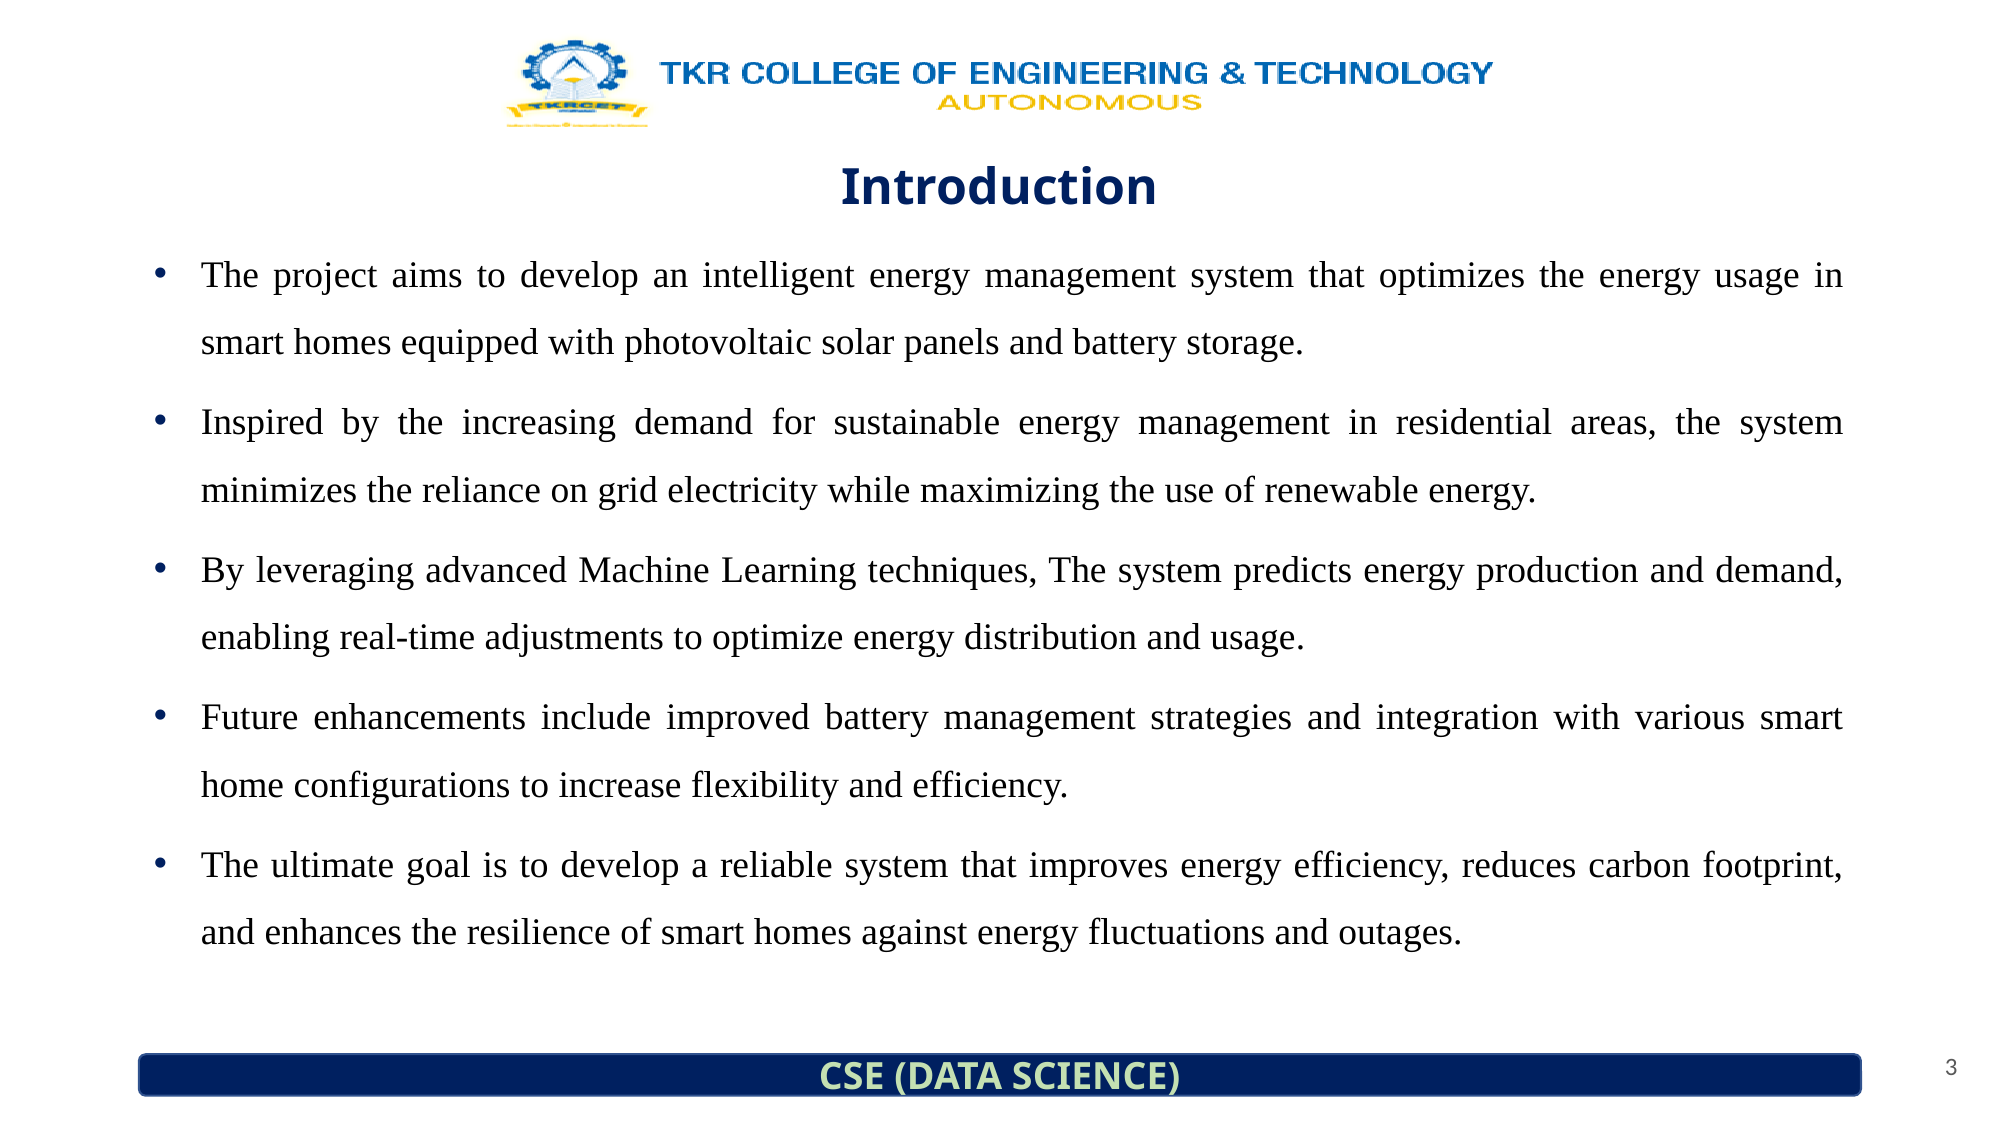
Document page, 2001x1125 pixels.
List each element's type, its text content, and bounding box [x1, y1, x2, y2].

slide_number 3 [1749, 1035, 1973, 1096]
text_box CSE (DATA SCIENCE) [138, 1054, 1749, 1096]
list Introduction The project aims to develop an intelligent energy management system that optimizes the energy usage in smart homes equipped with photovoltaic solar panels and battery storage. Inspired by the increasing demand for sustainable energy management in residential areas, the system minimizes the reliance on grid electricity while maximizing the use of renewable energy. By leveraging advanced Machine Learning techniques, The system predicts energy production and demand, enabling real-time adjustments to optimize energy distribution and usage. Future enhancements include improved battery management strategies and integration with various smart home configurations to increase flexibility and efficiency. The ultimate goal is to develop a reliable system that improves energy efficiency, reduces carbon footprint, and enhances the resilience of smart homes against energy fluctuations and outages. [138, 147, 1862, 960]
picture [486, 31, 1514, 127]
